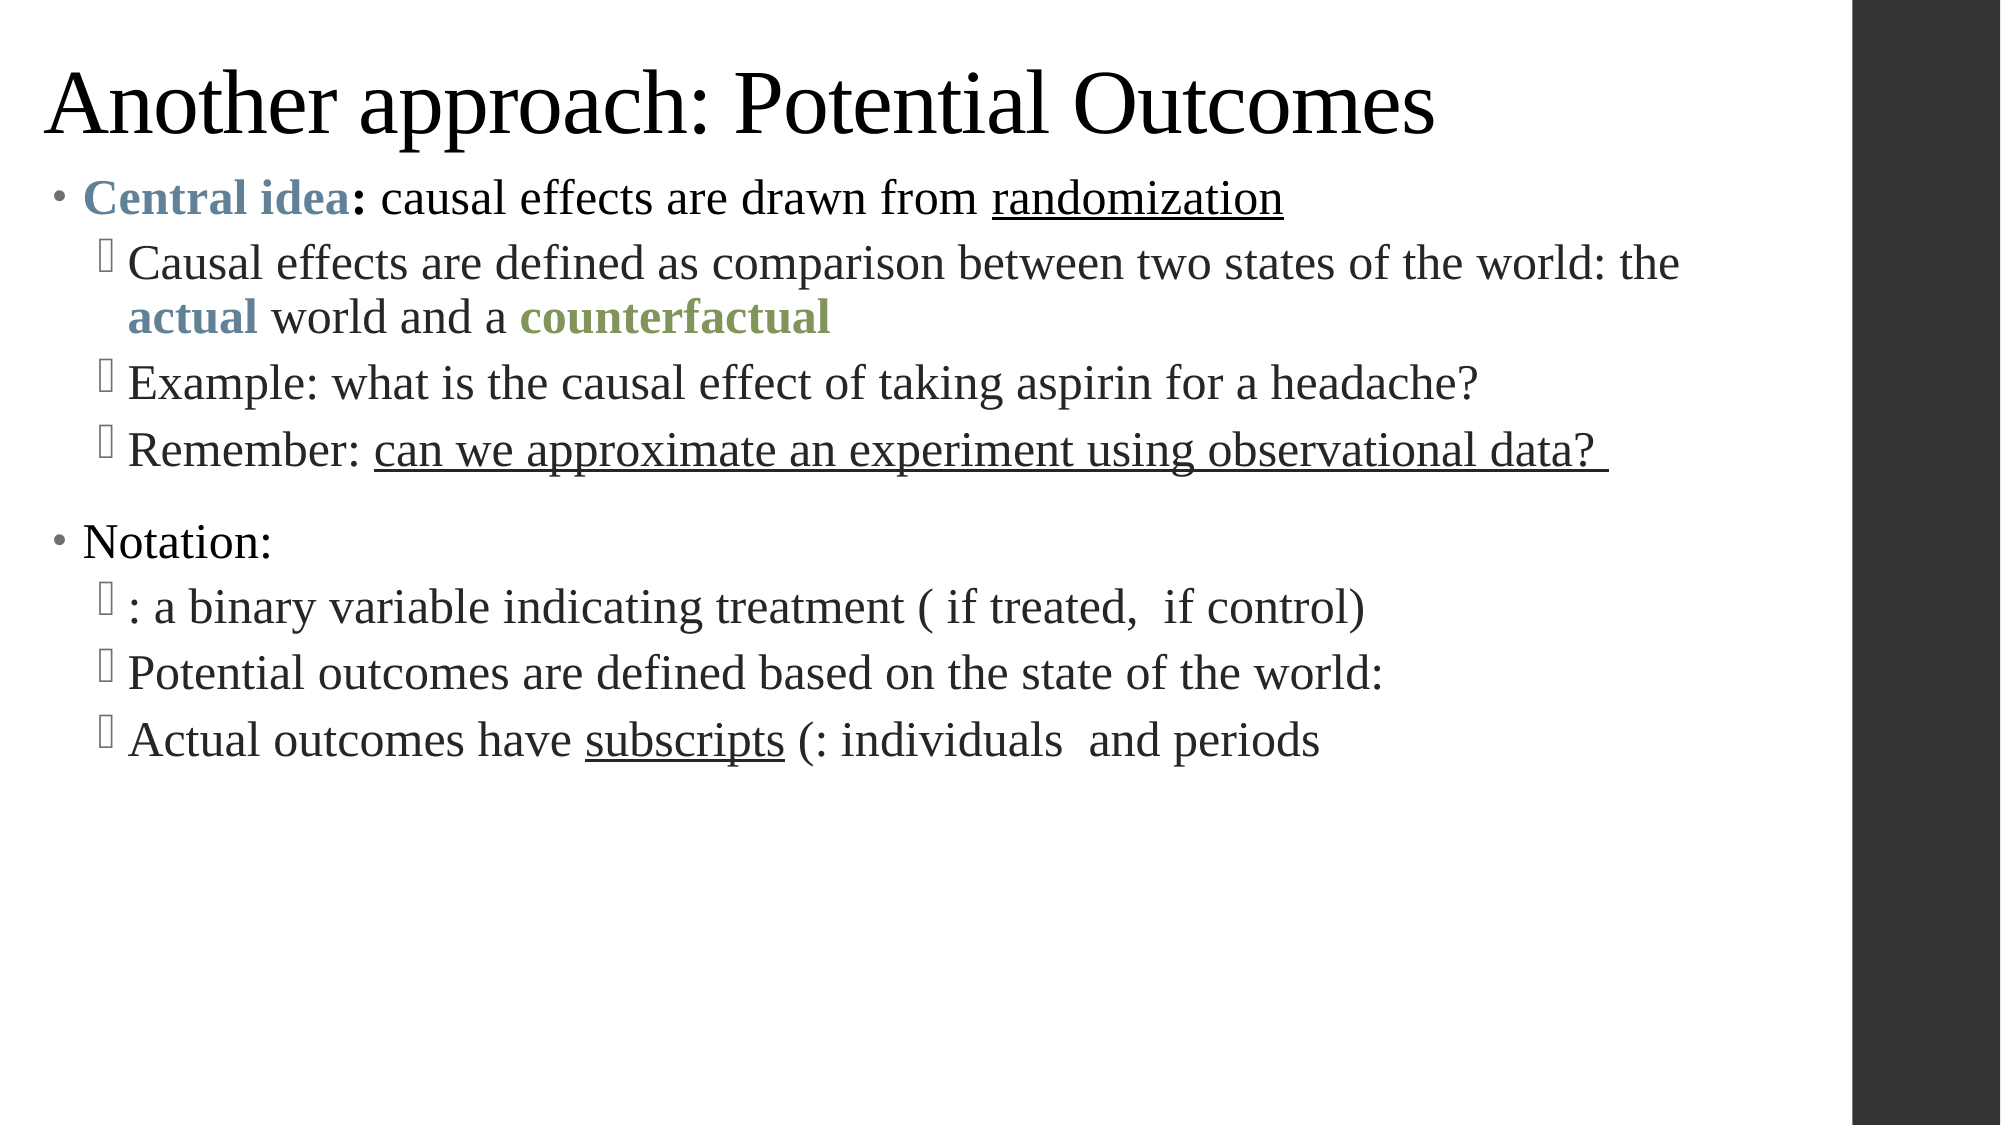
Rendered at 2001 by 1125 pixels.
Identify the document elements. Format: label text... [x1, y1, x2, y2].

title Another approach: Potential Outcomes [28, 46, 1788, 162]
